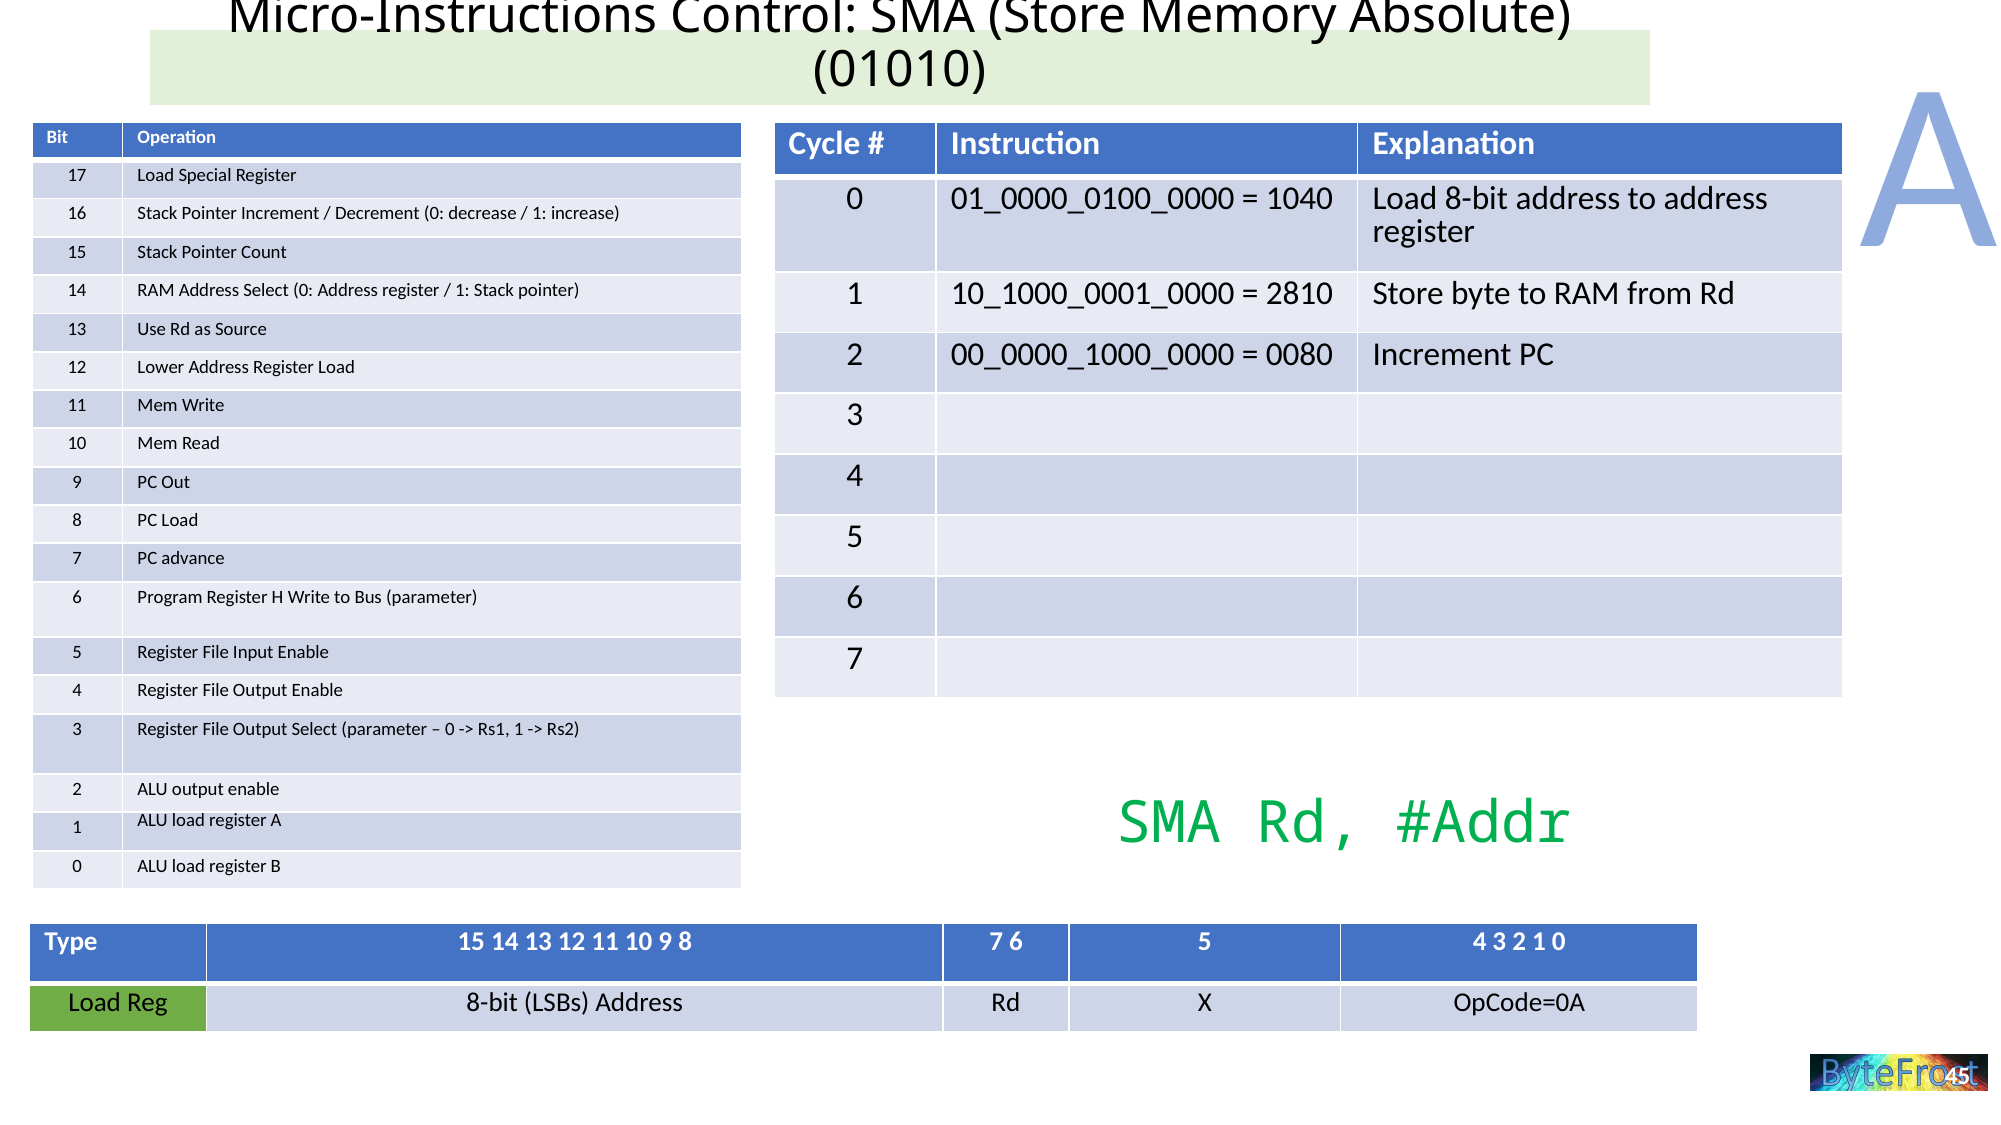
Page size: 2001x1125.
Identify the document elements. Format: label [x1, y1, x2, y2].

table_cell [33, 199, 122, 236]
table_header [207, 924, 942, 981]
table_cell [123, 775, 741, 811]
table_cell [775, 455, 935, 514]
table_header [944, 924, 1068, 981]
table_cell [1358, 638, 1842, 697]
table_cell [33, 715, 122, 773]
table_cell [123, 583, 741, 636]
table_cell [123, 353, 741, 389]
table_cell [937, 180, 1357, 271]
table_cell [937, 577, 1357, 636]
text_box [1066, 776, 1587, 862]
table_cell [123, 391, 741, 427]
table_cell [123, 638, 741, 674]
table_cell [1358, 273, 1842, 332]
table_cell [944, 986, 1068, 1031]
table_cell [33, 163, 122, 198]
table_cell [30, 986, 206, 1031]
table_cell [33, 468, 122, 504]
table_cell [123, 676, 741, 713]
table_cell [33, 638, 122, 674]
table_cell [33, 391, 122, 427]
table_cell [1358, 516, 1842, 575]
table_cell [123, 238, 741, 274]
table_header [30, 924, 206, 981]
table_cell [775, 638, 935, 697]
table_header [33, 123, 122, 157]
table_header [123, 123, 741, 157]
table_cell [123, 468, 741, 504]
table_cell [937, 638, 1357, 697]
table_header [1358, 123, 1842, 174]
table_cell [123, 506, 741, 542]
table_cell [33, 506, 122, 542]
table_cell [1358, 180, 1842, 271]
table_cell [1358, 333, 1842, 392]
table_cell [207, 986, 942, 1031]
table_cell [33, 852, 122, 888]
text_box [1844, 0, 2000, 303]
table_cell [937, 333, 1357, 392]
table_cell [123, 544, 741, 581]
table_cell [33, 276, 122, 313]
table_cell [33, 583, 122, 636]
table_cell [775, 516, 935, 575]
table_header [937, 123, 1357, 174]
table_cell [937, 516, 1357, 575]
table_cell [33, 544, 122, 581]
table_cell [33, 429, 122, 466]
table_cell [123, 852, 741, 888]
table_cell [33, 314, 122, 351]
table_header [775, 123, 935, 174]
table_header [1070, 924, 1340, 981]
table_cell [123, 715, 741, 773]
table_cell [33, 238, 122, 274]
table_cell [1341, 986, 1697, 1031]
table_cell [775, 394, 935, 453]
table_cell [123, 163, 741, 198]
title [150, 29, 1650, 105]
table_cell [775, 577, 935, 636]
table_cell [937, 394, 1357, 453]
table_cell [1070, 986, 1340, 1031]
table_cell [123, 429, 741, 466]
table_cell [1358, 394, 1842, 453]
table_cell [937, 455, 1357, 514]
table_cell [33, 353, 122, 389]
table_cell [775, 180, 935, 271]
table_cell [775, 273, 935, 332]
table_cell [123, 813, 741, 850]
table_cell [123, 314, 741, 351]
table_cell [33, 813, 122, 850]
picture [1810, 1054, 1988, 1091]
table_cell [123, 276, 741, 313]
table_cell [1358, 577, 1842, 636]
text_box [1535, 1044, 1986, 1105]
table_header [1341, 924, 1697, 981]
table_cell [937, 273, 1357, 332]
table_cell [1358, 455, 1842, 514]
table_cell [123, 199, 741, 236]
table_cell [33, 676, 122, 713]
table_cell [33, 775, 122, 811]
table_cell [775, 333, 935, 392]
